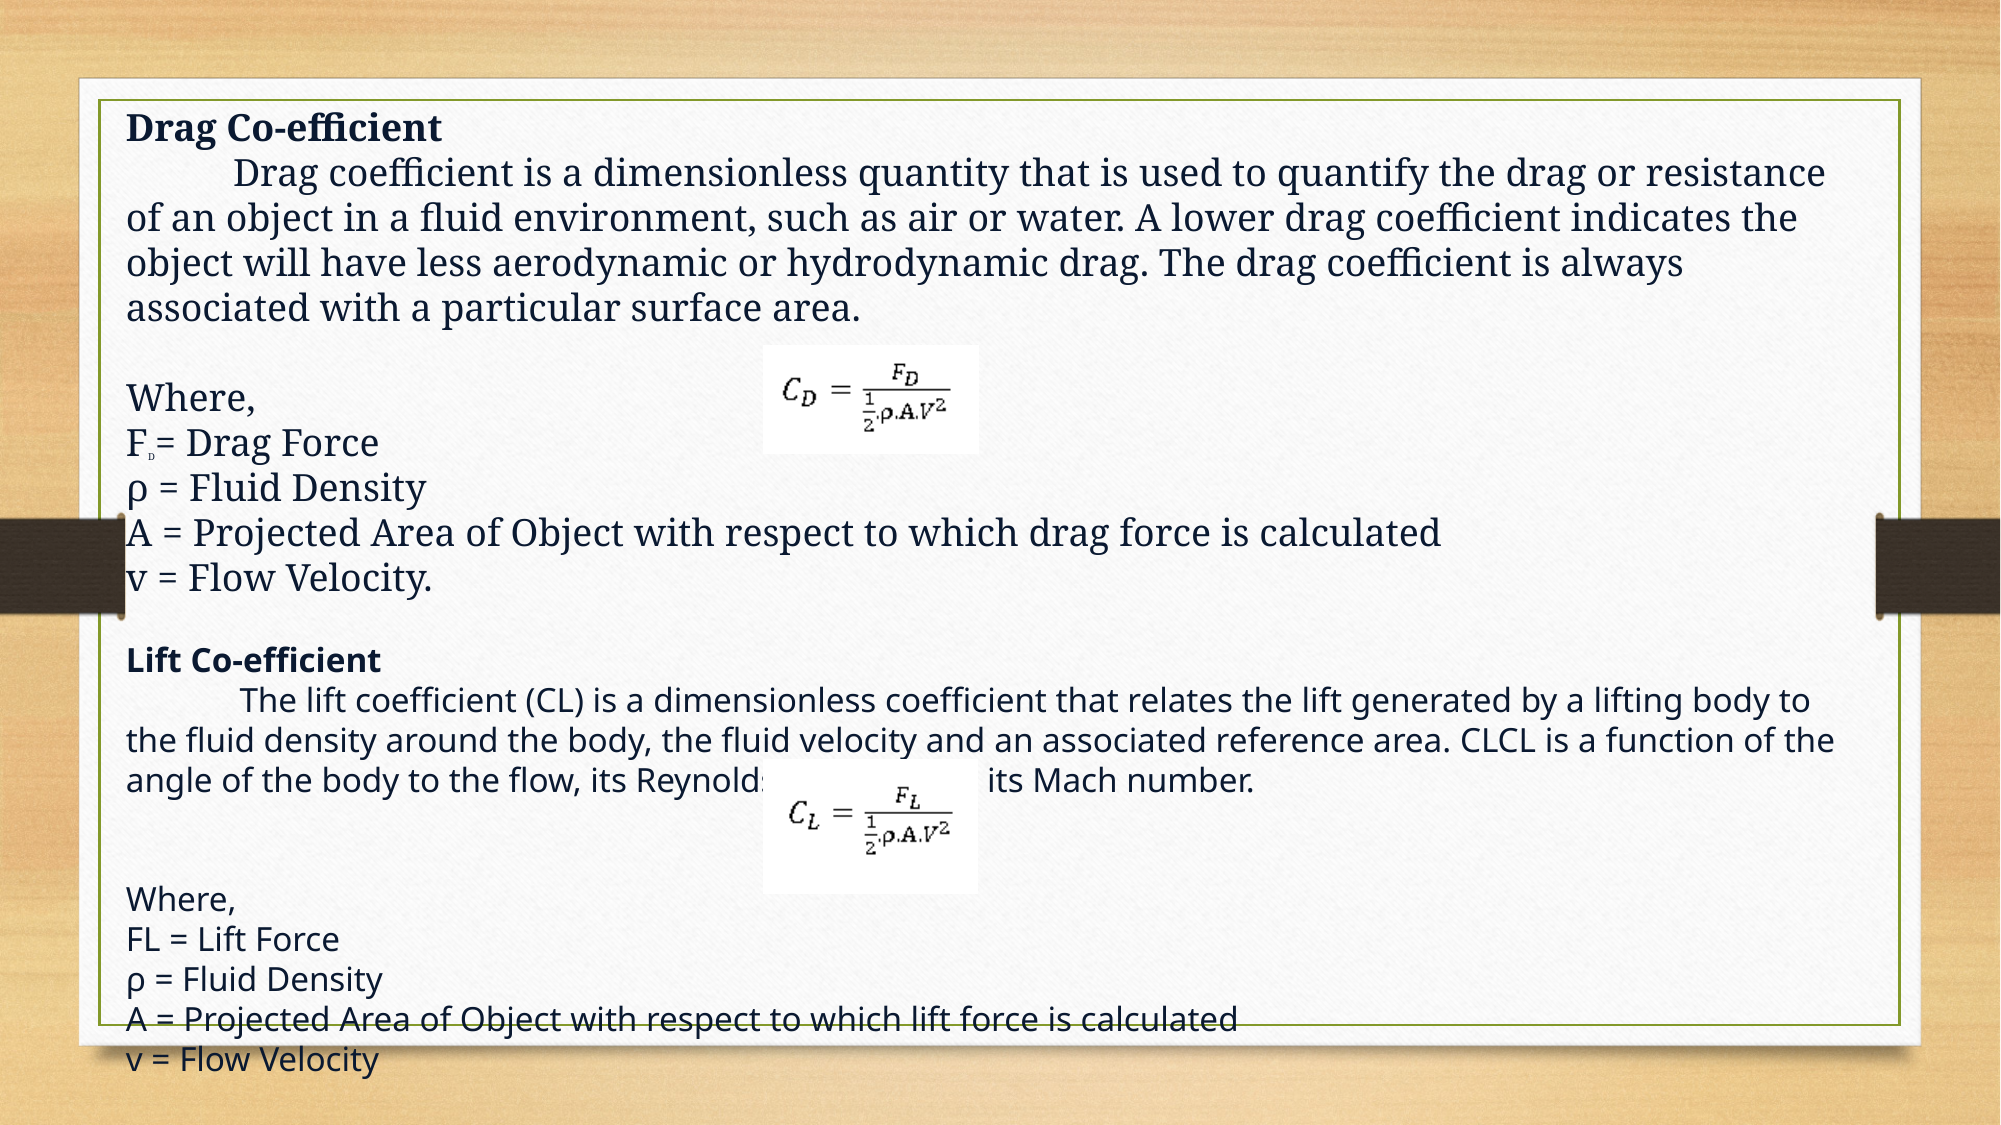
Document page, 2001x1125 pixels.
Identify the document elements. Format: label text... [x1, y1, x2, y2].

picture [0, 0, 2001, 1125]
picture [763, 759, 979, 895]
text_box Drag Co-efficient Drag coefficient is a dimensionless quantity that is used to quantify the drag or resistance of an object in a fluid environment, such as air or water. A lower drag coefficient indicates the object will have less aerodynamic or hydrodynamic drag. The drag coefficient is always associated with a particular surface area. Where, FD= Drag Force ρ = Fluid Density A = Projected Area of Object with respect to which drag force is calculated v = Flow Velocity. Lift Co-efficient The lift coefficient (CL) is a dimensionless coefficient that relates the lift generated by a lifting body to the fluid density around the body, the fluid velocity and an associated reference area. CLCL is a function of the angle of the body to the flow, its Reynolds number and its Mach number. Where, FL = Lift Force ρ = Fluid Density A = Projected Area of Object with respect to which lift force is calculated v = Flow Velocity [110, 96, 1872, 1125]
picture [762, 344, 979, 454]
